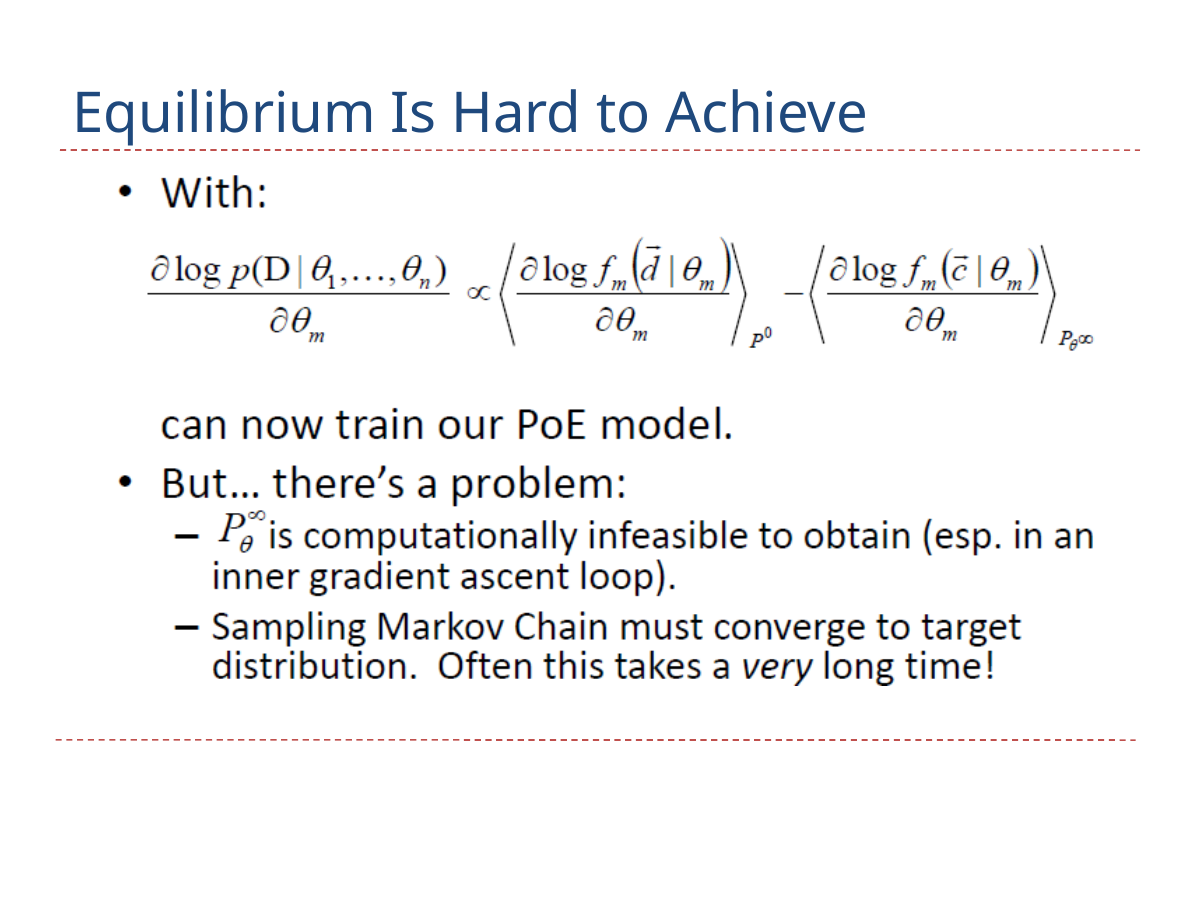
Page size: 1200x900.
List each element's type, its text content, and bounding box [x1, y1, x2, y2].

title Equilibrium Is Hard to Achieve [60, 20, 1140, 150]
picture [74, 174, 1100, 686]
